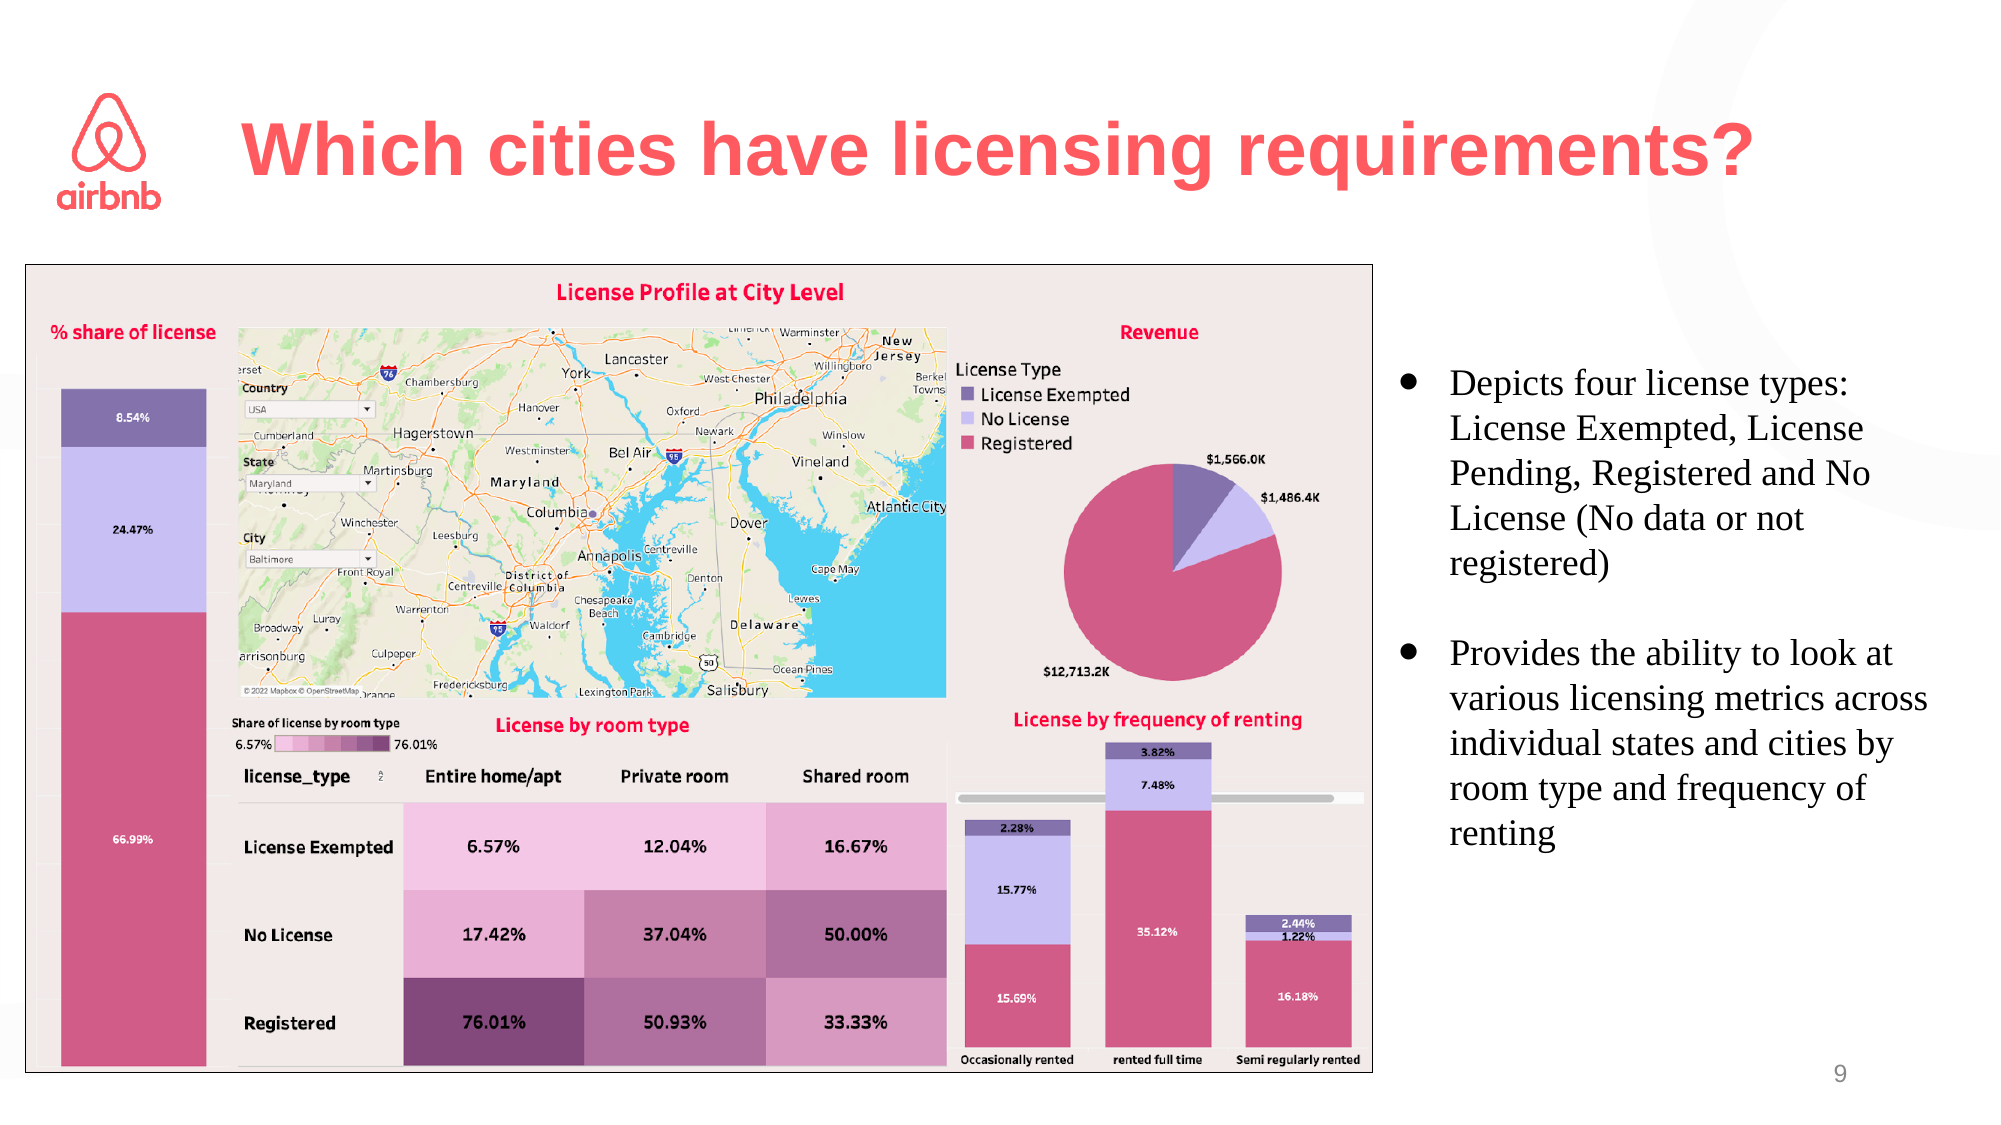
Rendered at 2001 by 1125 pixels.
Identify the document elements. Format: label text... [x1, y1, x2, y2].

slide_number 9 [1412, 1042, 1863, 1103]
picture [53, 91, 162, 211]
title Which cities have licensing requirements? [162, 89, 1838, 213]
picture [25, 264, 1373, 1073]
text_box Depicts four license types: License Exempted, License Pending, Registered and No License (No data or not registered) Provides the ability to look at various licensing metrics across individual states and cities by room type and frequency of renting [1377, 350, 1956, 861]
